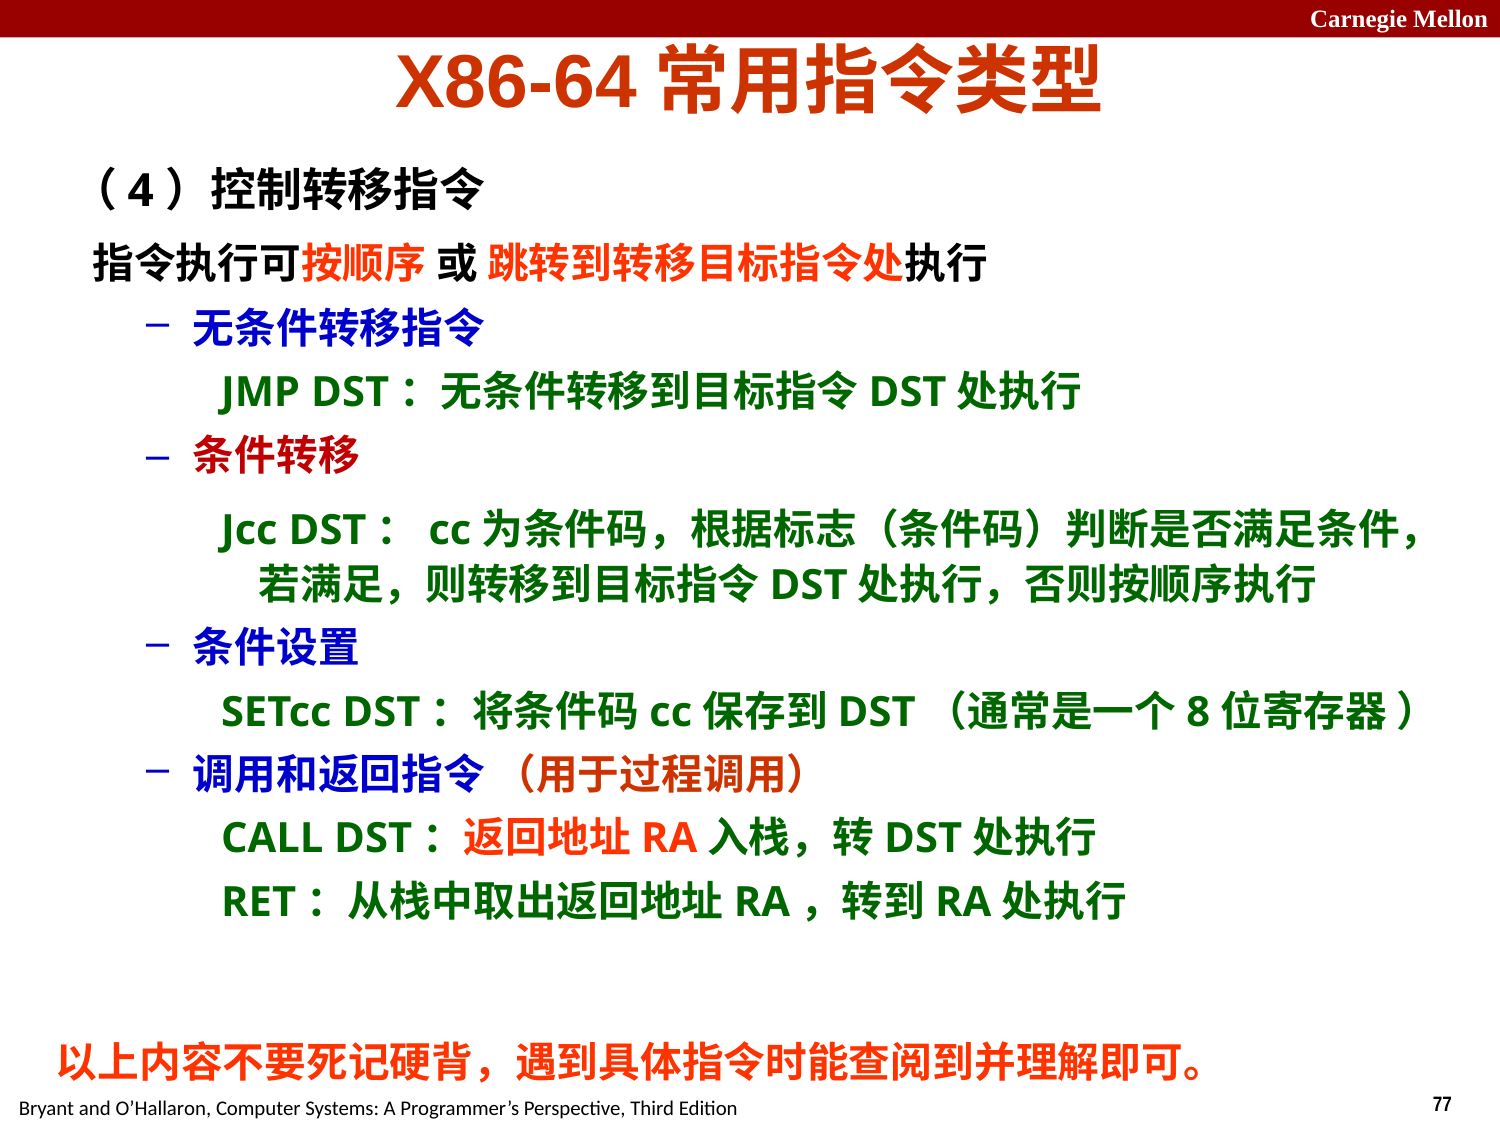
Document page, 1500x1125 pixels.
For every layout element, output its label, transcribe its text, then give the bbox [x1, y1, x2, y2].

text_box （4）控制转移指令 指令执行可按顺序 或 跳转到转移目标指令处执行 无条件转移指令 JMP DST：无条件转移到目标指令DST处执行 条件转移 Jcc DST：cc为条件码，根据标志（条件码）判断是否满足条件，若满足，则转移到目标指令DST处执行，否则按顺序执行 条件设置 SETcc DST：将条件码cc保存到DST（通常是一个8位寄存器 ） 调用和返回指令 （用于过程调用） CALL DST：返回地址RA入栈，转DST处执行 RET：从栈中取出返回地址RA，转到RA处执行 [55, 145, 1467, 1001]
text_box X86-64常用指令类型 [74, 31, 1425, 124]
text_box 以上内容不要死记硬背，遇到具体指令时能查阅到并理解即可。 [41, 1028, 1282, 1093]
